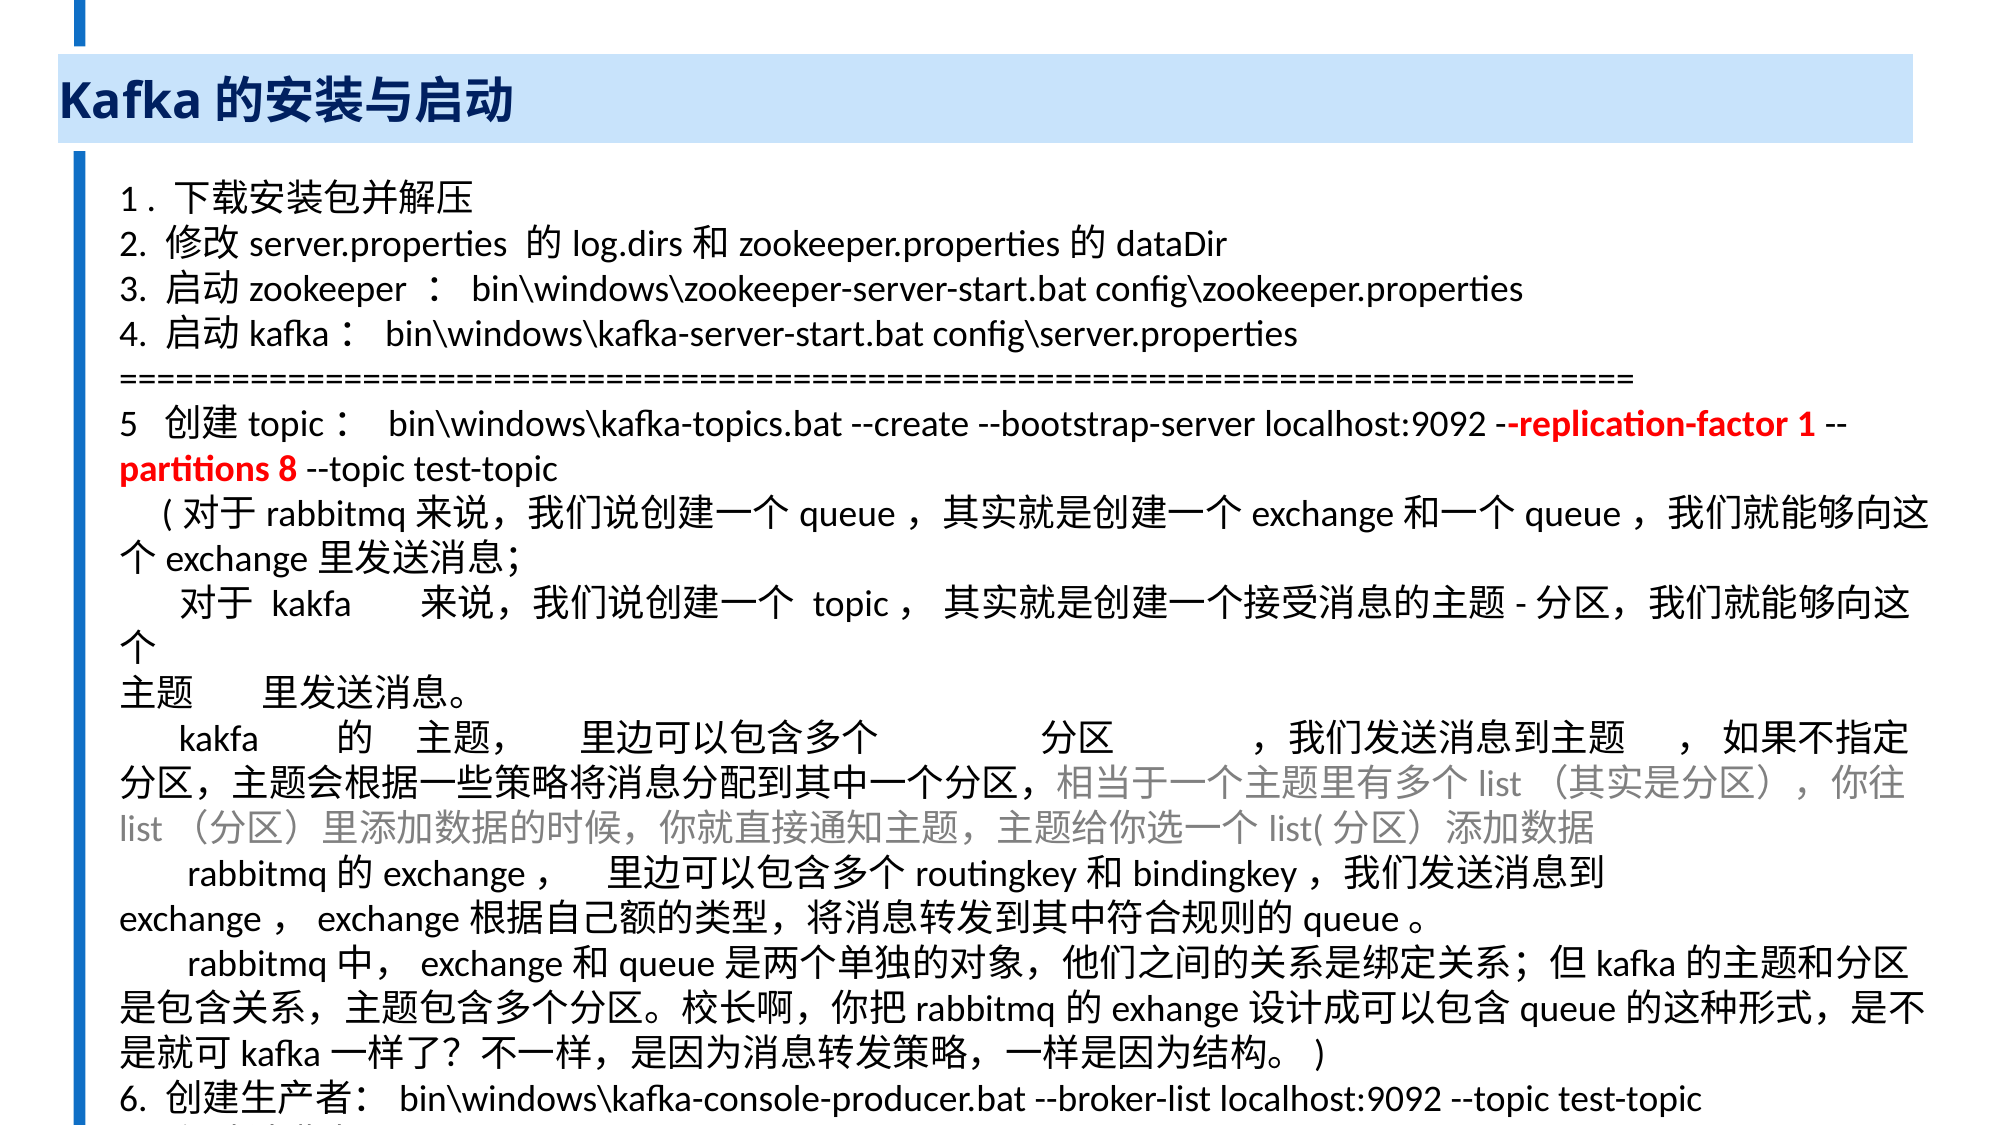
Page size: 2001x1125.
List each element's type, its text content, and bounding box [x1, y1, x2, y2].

text_box 1 . 下载安装包并解压 2. 修改server.properties 的log.dirs和zookeeper.properties的dataDir 3. 启动zookeeper ：bin\windows\zookeeper-server-start.bat config\zookeeper.properties 4. 启动kafka：bin\windows\kafka-server-start.bat config\server.properties ================================================================================= 5 创建topic： bin\windows\kafka-topics.bat --create --bootstrap-server localhost:9092 --replication-factor 1 --partitions 8 --topic test-topic (对于rabbitmq来说，我们说创建一个queue，其实就是创建一个exchange和一个queue，我们就能够向这个exchange里发送消息； 对于 kakfa 来说，我们说创建一个 topic， 其实就是创建一个接受消息的主题-分区，我们就能够向这个 主题 里发送消息。 kakfa 的 主题， 里边可以包含多个 分区 ，我们发送消息到主题 ， 如果不指定分区，主题会根据一些策略将消息分配到其中一个分区，相当于一个主题里有多个list（其实是分区），你往list（分区）里添加数据的时候，你就直接通知主题，主题给你选一个list(分区）添加数据 rabbitmq的exchange， 里边可以包含多个routingkey和bindingkey，我们发送消息到exchange，exchange根据自己额的类型，将消息转发到其中符合规则的queue。 rabbitmq中，exchange和queue是两个单独的对象，他们之间的关系是绑定关系；但kafka的主题和分区是包含关系，主题包含多个分区。校长啊，你把rabbitmq的exhange设计成可以包含queue的这种形式，是不是就可kafka一样了？不一样，是因为消息转发策略，一样是因为结构。) 6. 创建生产者：bin\windows\kafka-console-producer.bat --broker-list localhost:9092 --topic test-topic 7. 创建消费者：bin\windows\kafka-console-consumer.bat --bootstrap-server localhost:9092 --topic test-topic [984, 166, 1953, 1078]
picture [984, 54, 1913, 143]
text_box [73, 0, 984, 1125]
picture [58, 54, 73, 143]
